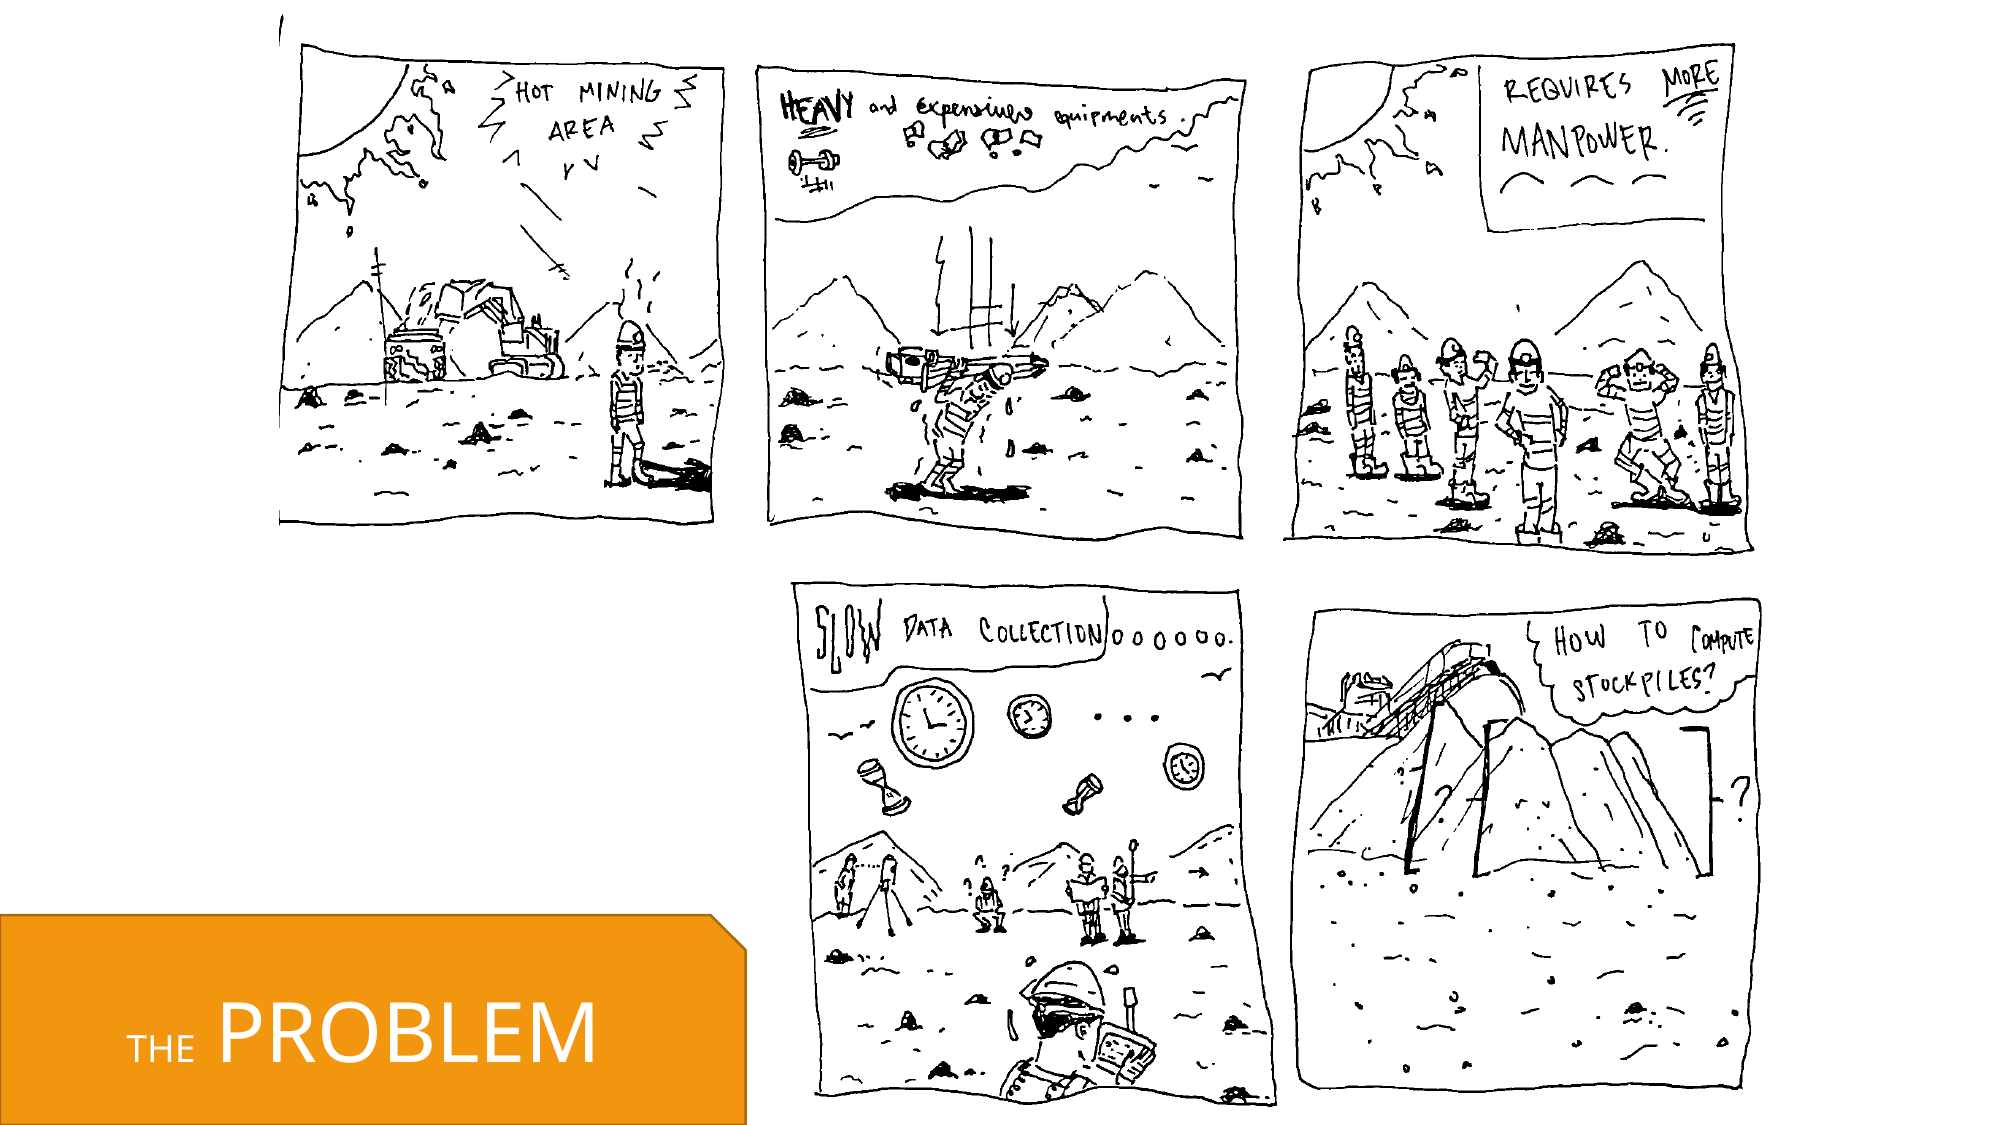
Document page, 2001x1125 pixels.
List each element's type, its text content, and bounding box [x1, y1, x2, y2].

text_box THE PROBLEM [0, 913, 747, 1125]
picture [278, 13, 1778, 1125]
